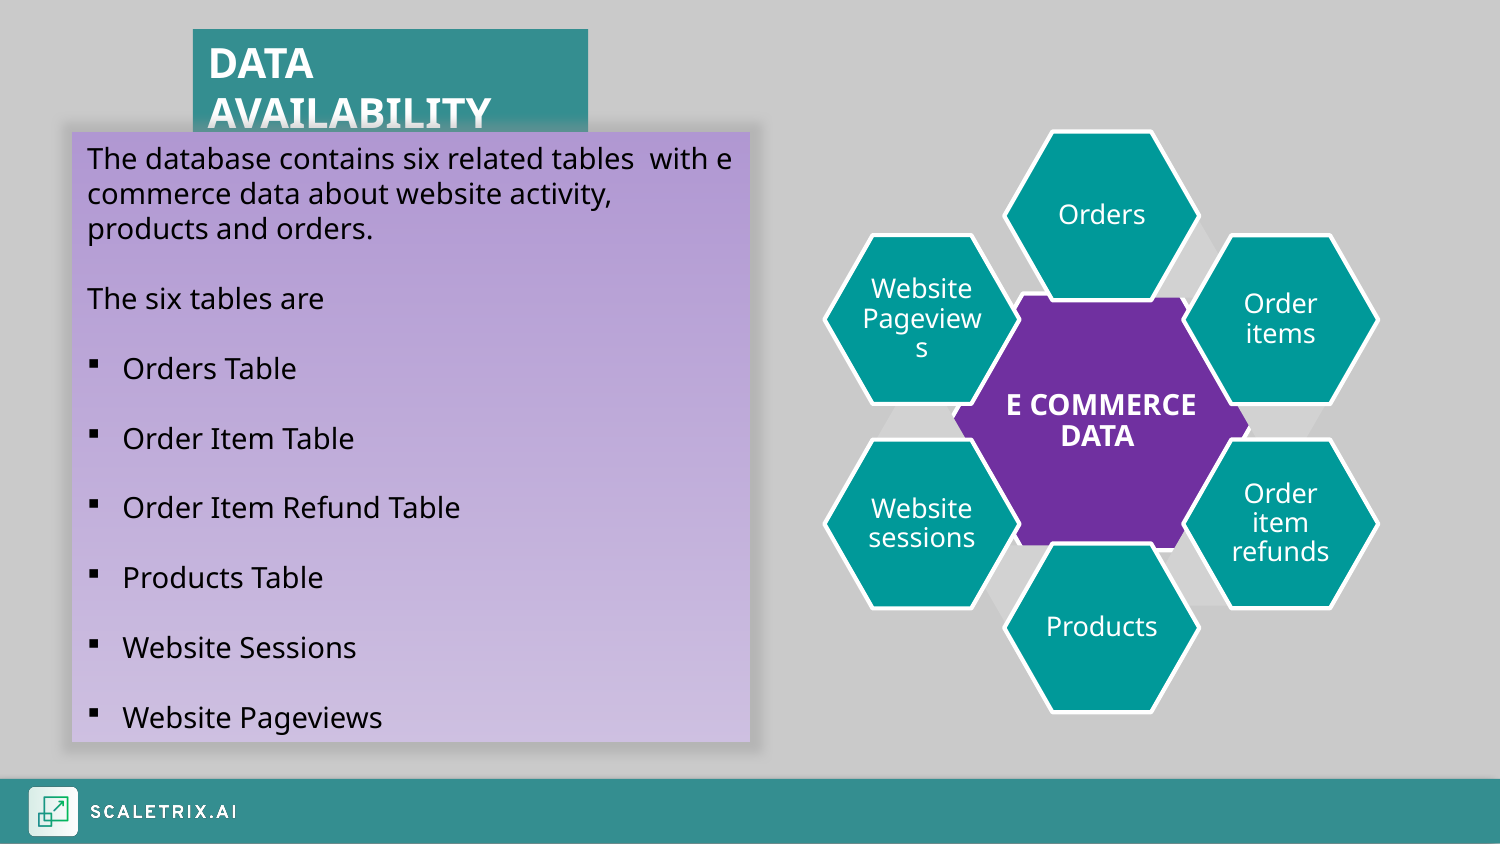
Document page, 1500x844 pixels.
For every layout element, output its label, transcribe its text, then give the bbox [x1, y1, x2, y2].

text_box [779, 131, 1423, 713]
text_box The database contains six related tables with e commerce data about website activity, products and orders. The six tables are Orders Table Order Item Table Order Item Refund Table Products Table Website Sessions Website Pageviews [72, 132, 750, 742]
text_box DATA AVAILABILITY [192, 29, 589, 116]
picture [0, 772, 266, 844]
